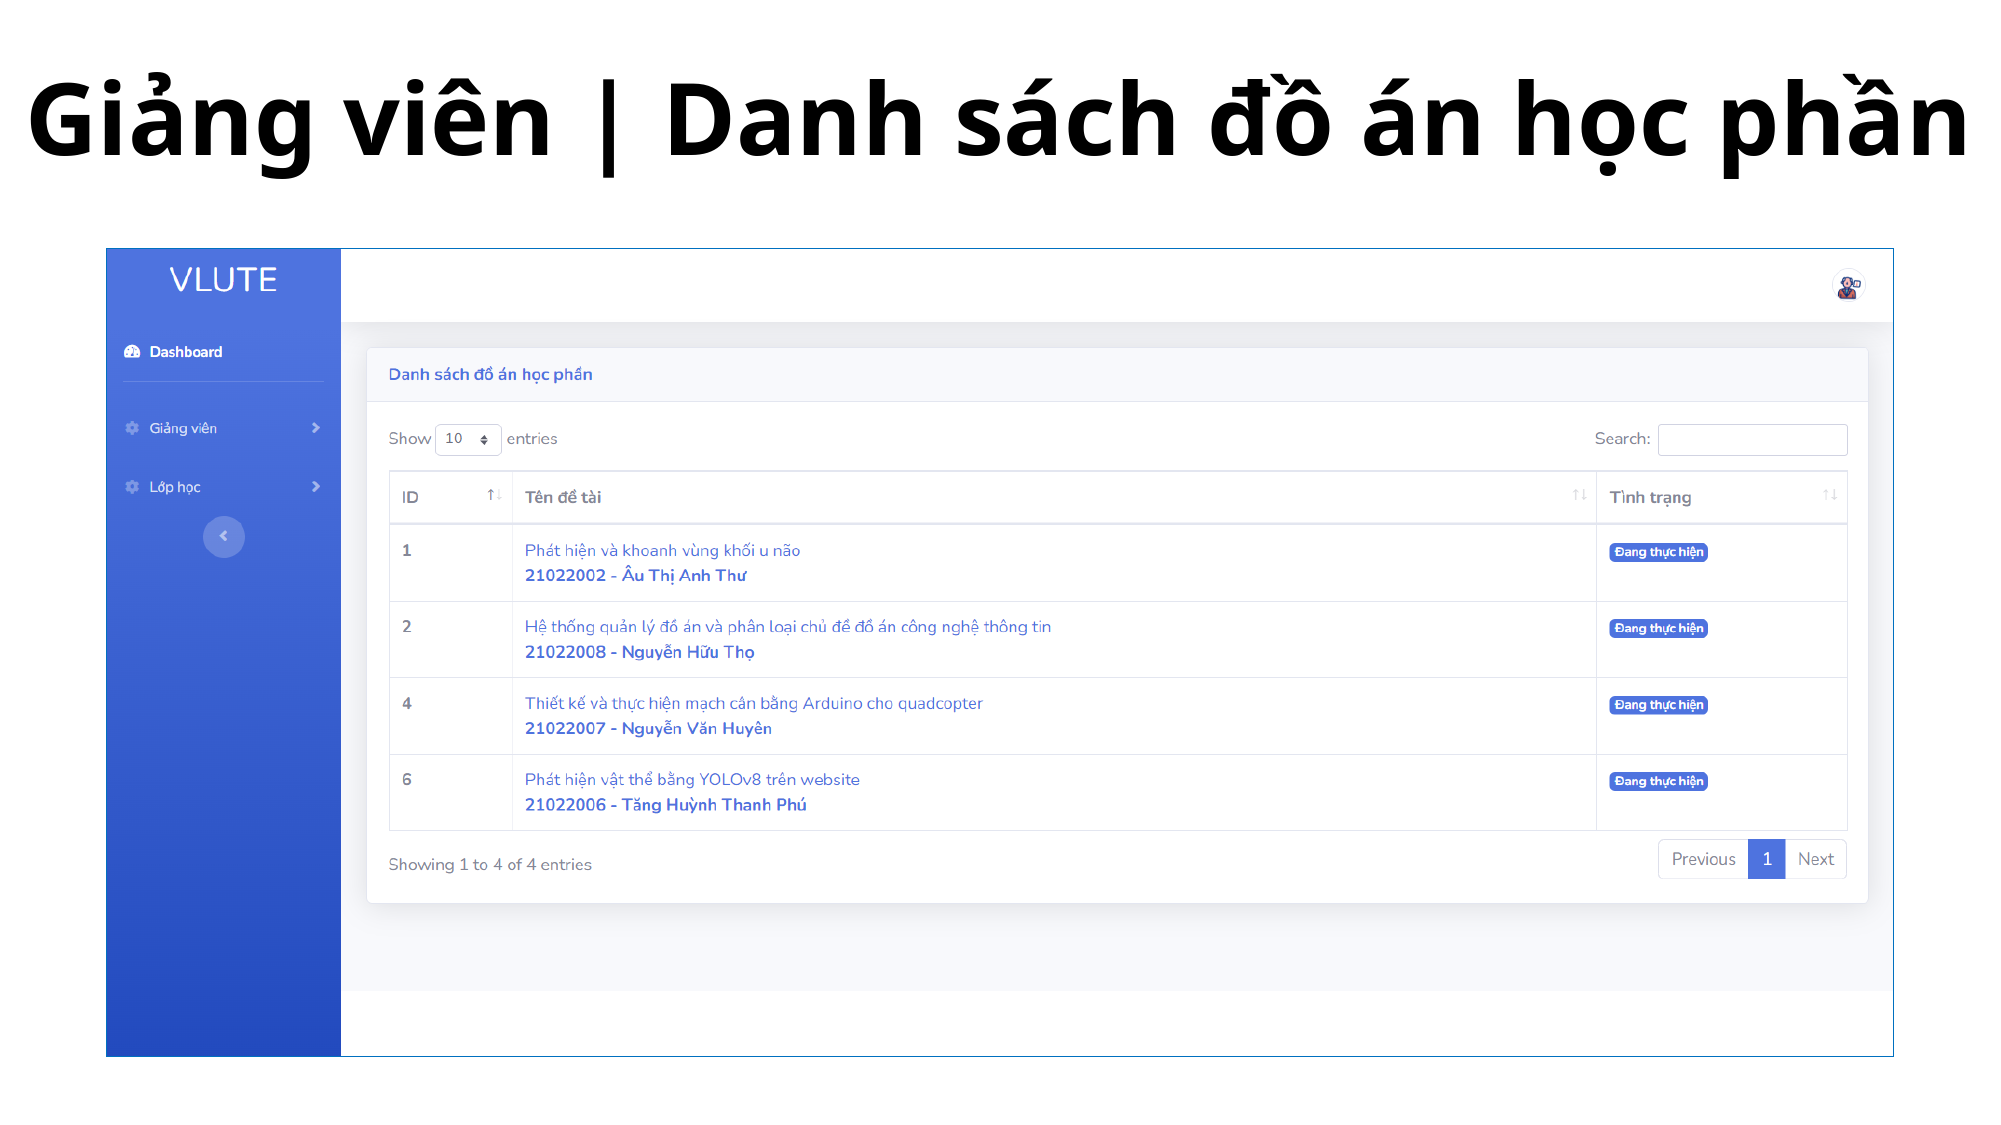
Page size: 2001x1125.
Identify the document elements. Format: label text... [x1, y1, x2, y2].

text_box Giảng viên | Danh sách đồ án học phần [10, 47, 1990, 183]
picture [105, 247, 1895, 1057]
